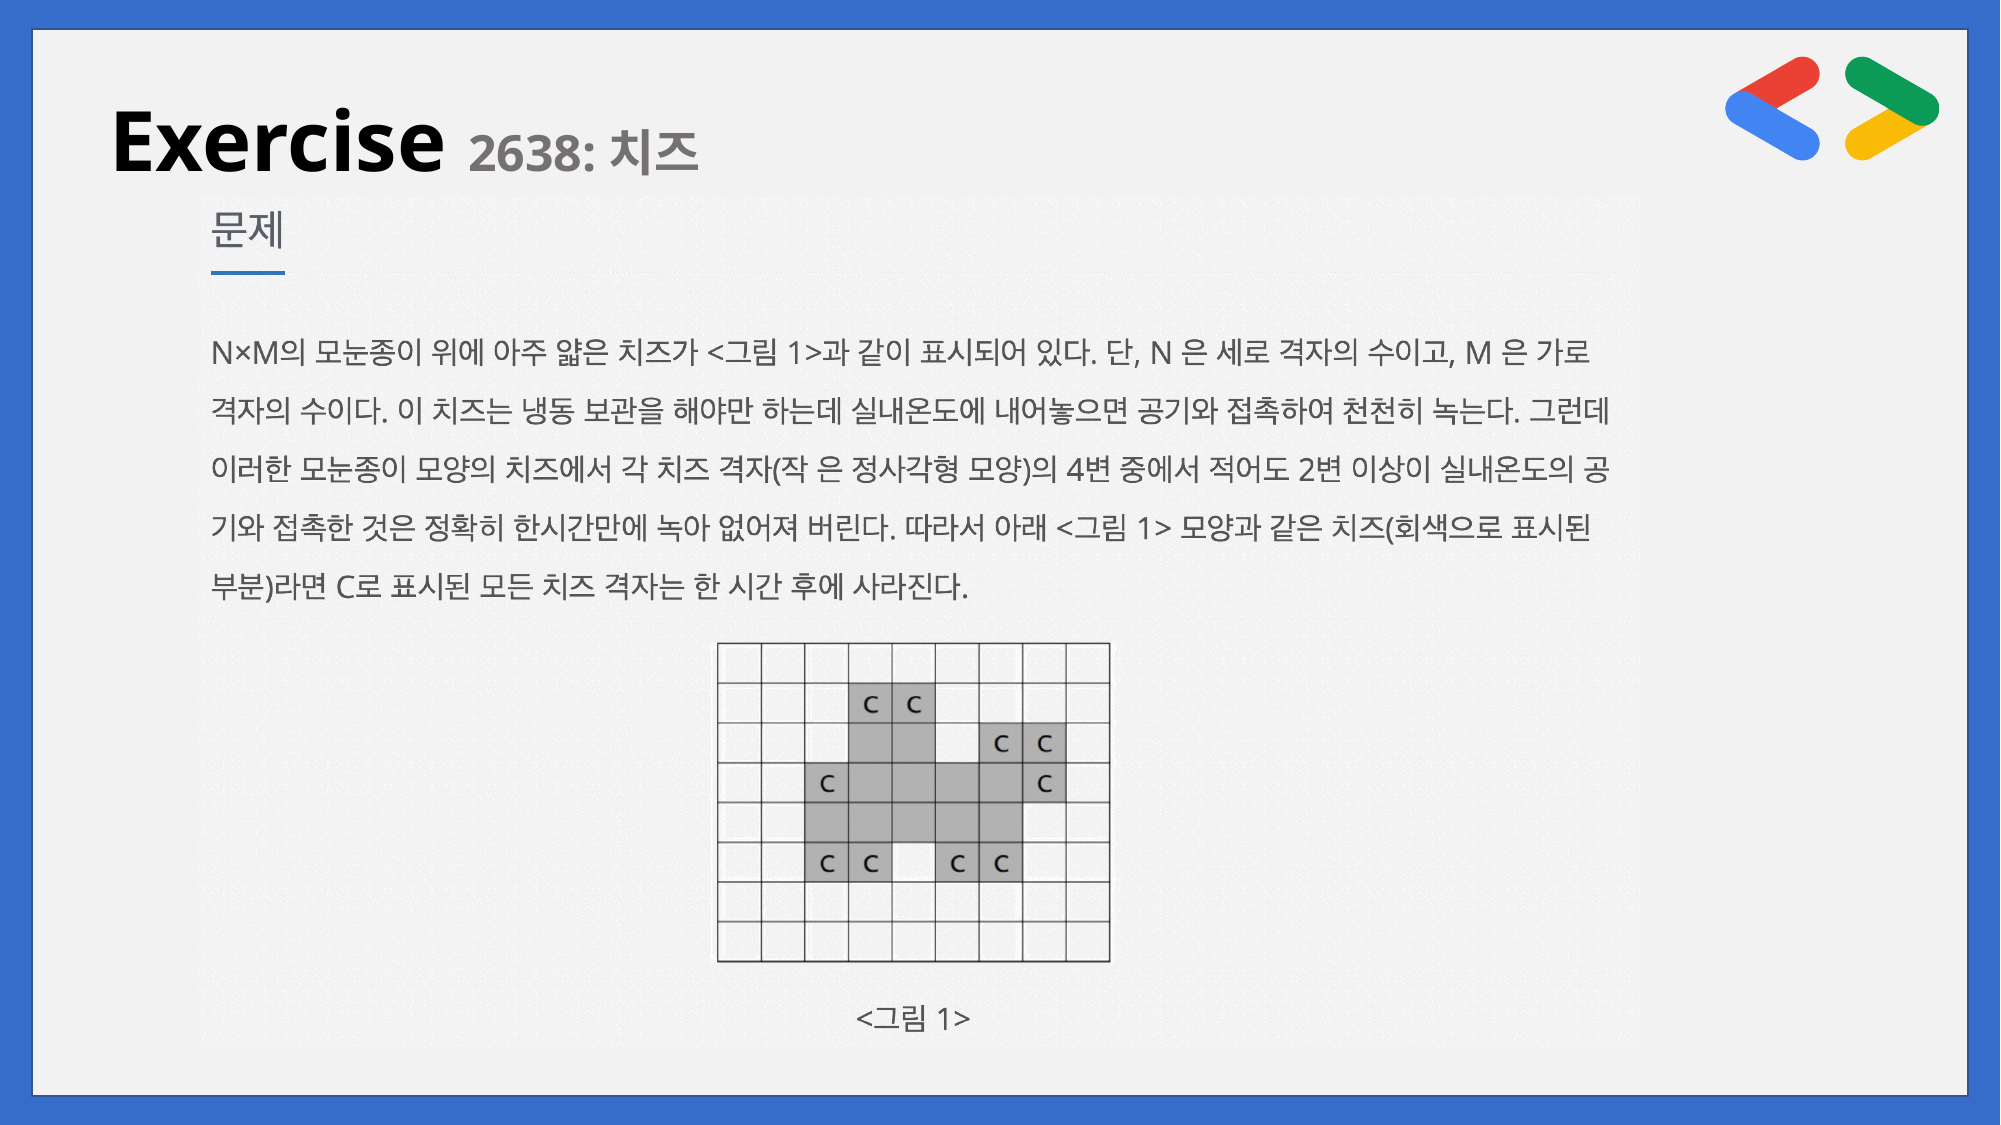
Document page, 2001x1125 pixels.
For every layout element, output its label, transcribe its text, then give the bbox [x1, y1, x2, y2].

text_box [77, 68, 688, 186]
picture [198, 197, 1640, 1048]
picture [1725, 1, 1939, 216]
text_box Exercise 2638:치즈 [94, 69, 1744, 198]
